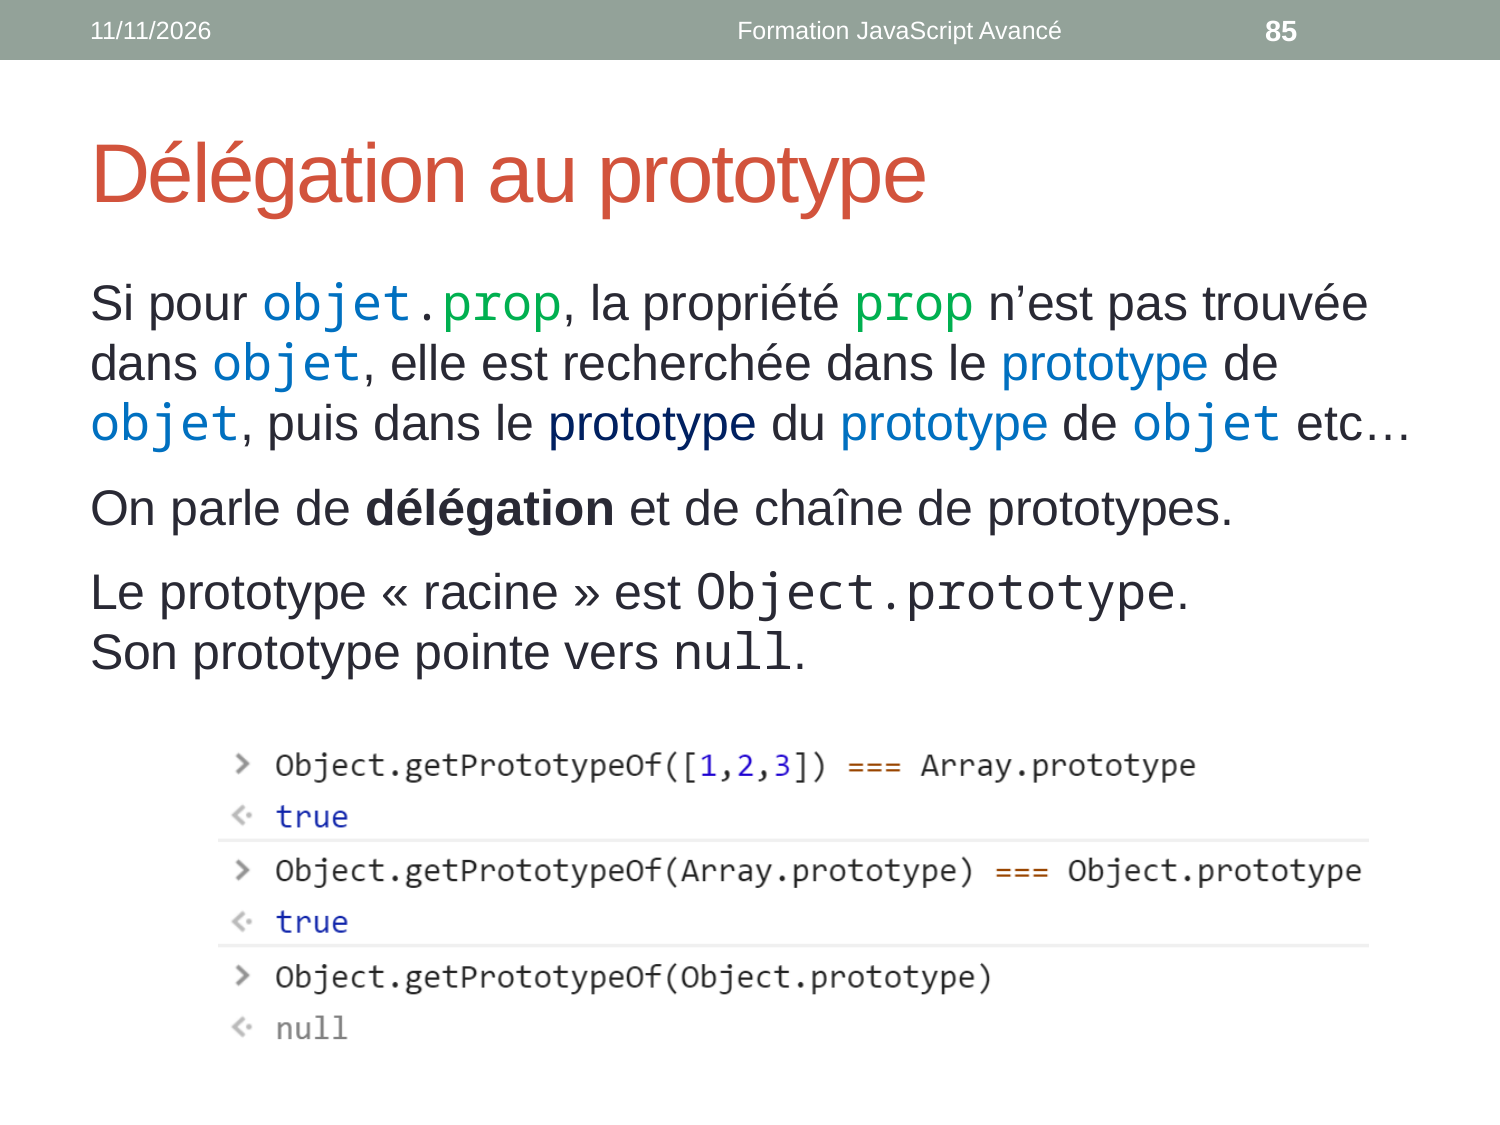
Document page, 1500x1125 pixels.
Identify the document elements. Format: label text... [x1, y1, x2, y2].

list Si pour objet.prop, la propriété prop n’est pas trouvée dans objet, elle est recherchée dans le prototype de objet, puis dans le prototype du prototype de objet etc… On parle de délégation et de chaîne de prototypes. Le prototype « racine » est Object.prototype. Son prototype pointe vers null. [75, 262, 1459, 1063]
picture [218, 739, 1369, 1048]
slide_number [75, 3, 550, 57]
footer Formation JavaScript Avancé [562, 3, 1238, 57]
title Délégation au prototype [75, 87, 1425, 250]
slide_number 85 [1250, 3, 1425, 57]
